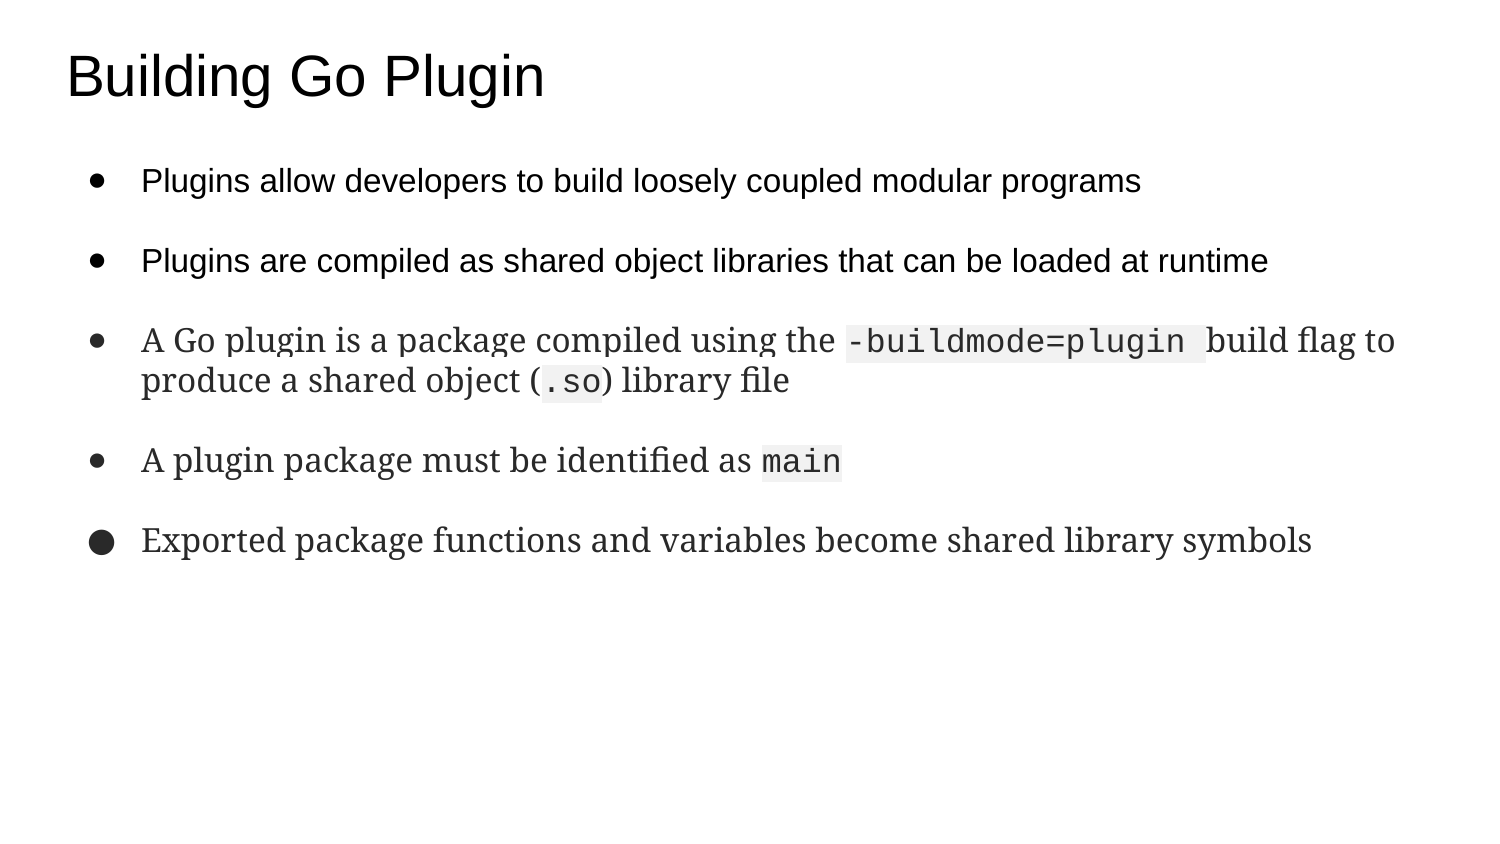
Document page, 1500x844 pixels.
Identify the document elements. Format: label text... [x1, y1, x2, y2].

title Building Go Plugin [51, 23, 1449, 117]
list Plugins allow developers to build loosely coupled modular programs Plugins are compiled as shared object libraries that can be loaded at runtime A Go plugin is a package compiled using the -buildmode=plugin build flag to produce a shared object (.so) library file A plugin package must be identified as main Exported package functions and variables become shared library symbols [51, 144, 1449, 750]
